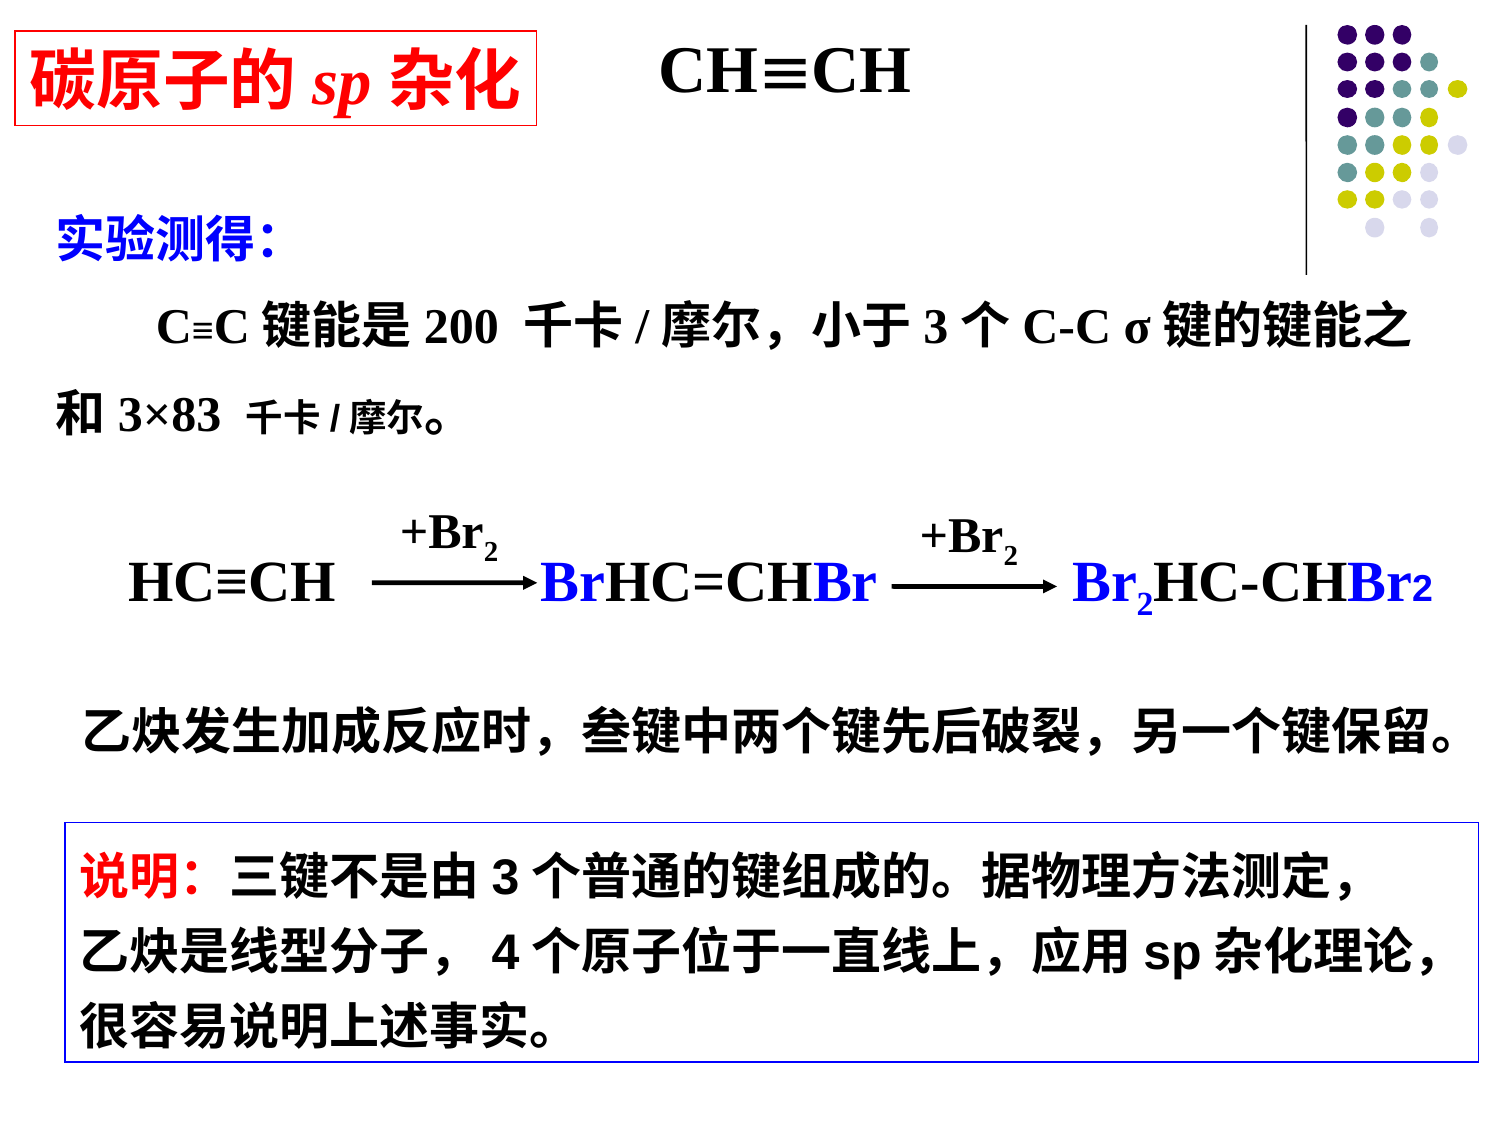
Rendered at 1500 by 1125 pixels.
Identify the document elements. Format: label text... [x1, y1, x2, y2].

text_box [891, 580, 1057, 593]
text_box 实验测得： C≡C键能是200 千卡/摩尔，小于3个C-C σ键的键能之和3×83 千卡/摩尔。 [41, 172, 1444, 449]
text_box 说明：三键不是由3个普通的键组成的。据物理方法测定， 乙炔是线型分子，4个原子位于一直线上，应用sp杂化理论， 很容易说明上述事实。 [64, 822, 1479, 1063]
text_box 碳原子的sp杂化 [15, 30, 537, 126]
text_box 乙炔发生加成反应时，叁键中两个键先后破裂，另一个键保留。 [66, 692, 1497, 768]
text_box +Br2 [904, 495, 1034, 579]
text_box +Br2 [385, 491, 514, 575]
text_box HC≡CH [113, 535, 351, 621]
text_box Br2HC-CHBr2 [1057, 535, 1448, 630]
text_box CHCH [643, 18, 1007, 114]
text_box BrHC=CHBr [526, 535, 893, 621]
